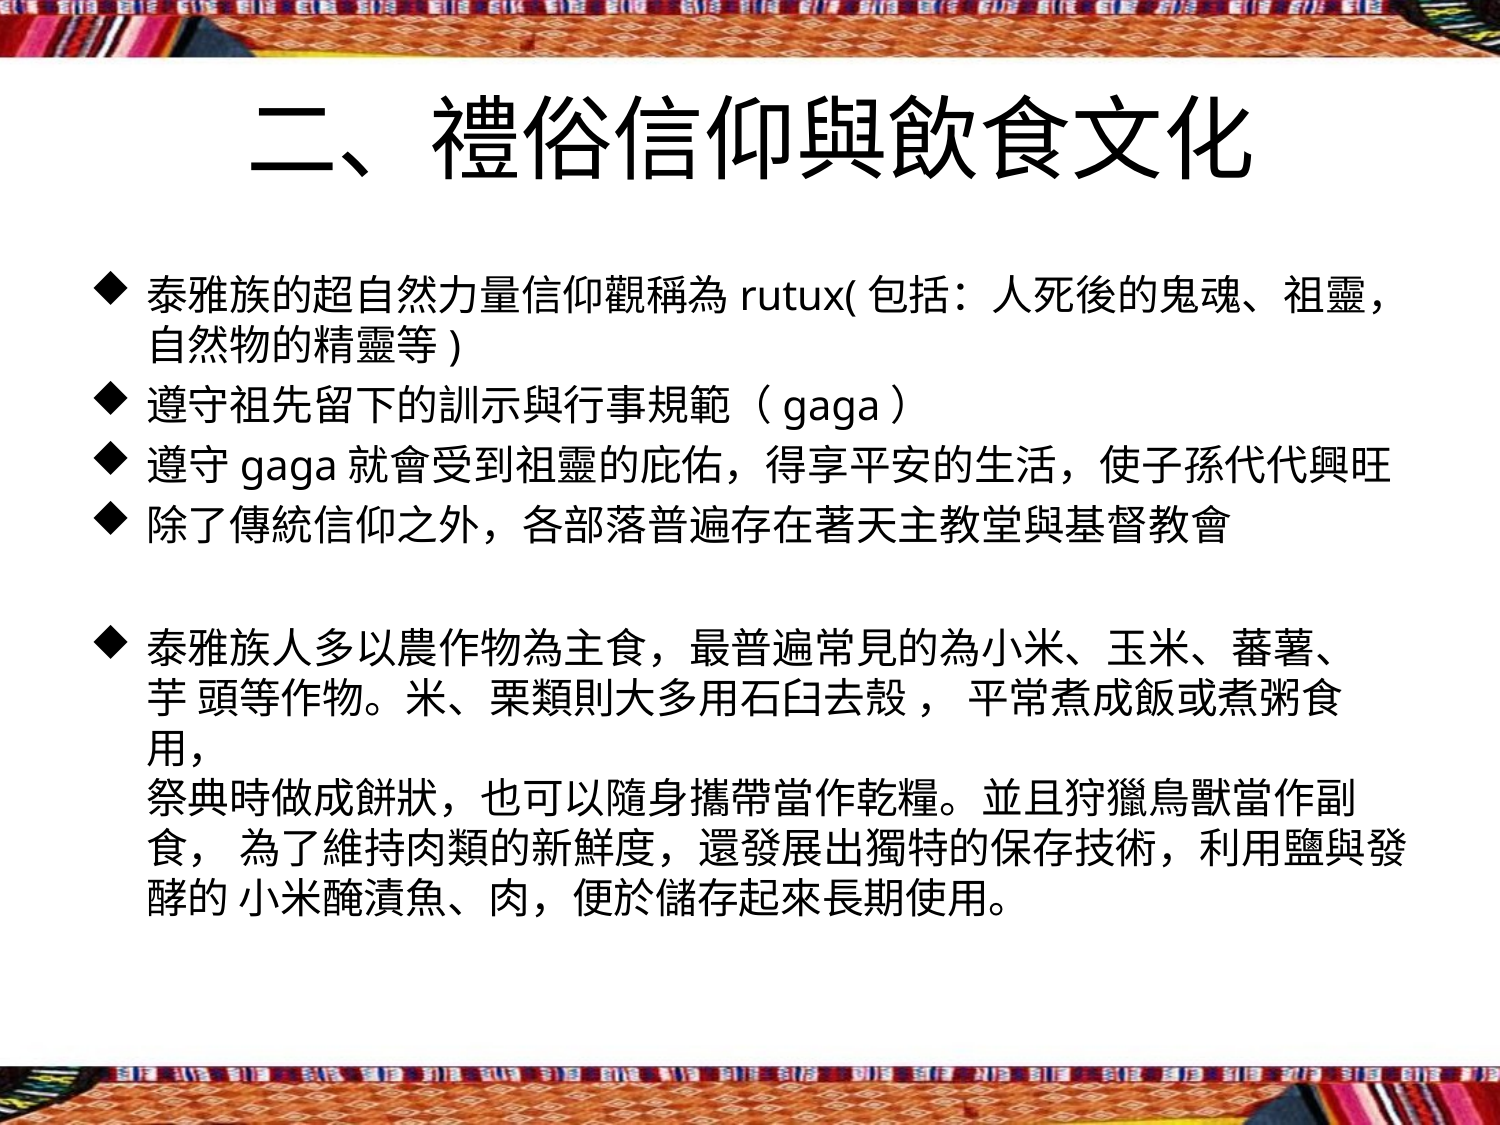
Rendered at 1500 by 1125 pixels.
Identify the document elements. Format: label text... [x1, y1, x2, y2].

picture [0, 0, 1500, 1125]
title 二、禮俗信仰與飲食文化 [243, 79, 1257, 266]
text_box 泰雅族的超自然力量信仰觀稱為rutux(包括：人死後的鬼魂、祖靈， 自然物的精靈等) 遵守祖先留下的訓示與行事規範（gaga） 遵守gaga就會受到祖靈的庇佑，得享平安的生活，使子孫代代興旺 除了傳統信仰之外，各部落普遍存在著天主教堂與基督教會 泰雅族人多以農作物為主食，最普遍常見的為小米、玉米、蕃薯、芋 頭等作物。米、栗類則大多用石臼去殼 ， 平常煮成飯或煮粥食用， 祭典時做成餅狀，也可以隨身攜帶當作乾糧。並且狩獵鳥獸當作副食， 為了維持肉類的新鮮度，還發展出獨特的保存技術，利用鹽與發酵的 小米醃漬魚、肉，便於儲存起來長期使用。 [87, 266, 1441, 923]
